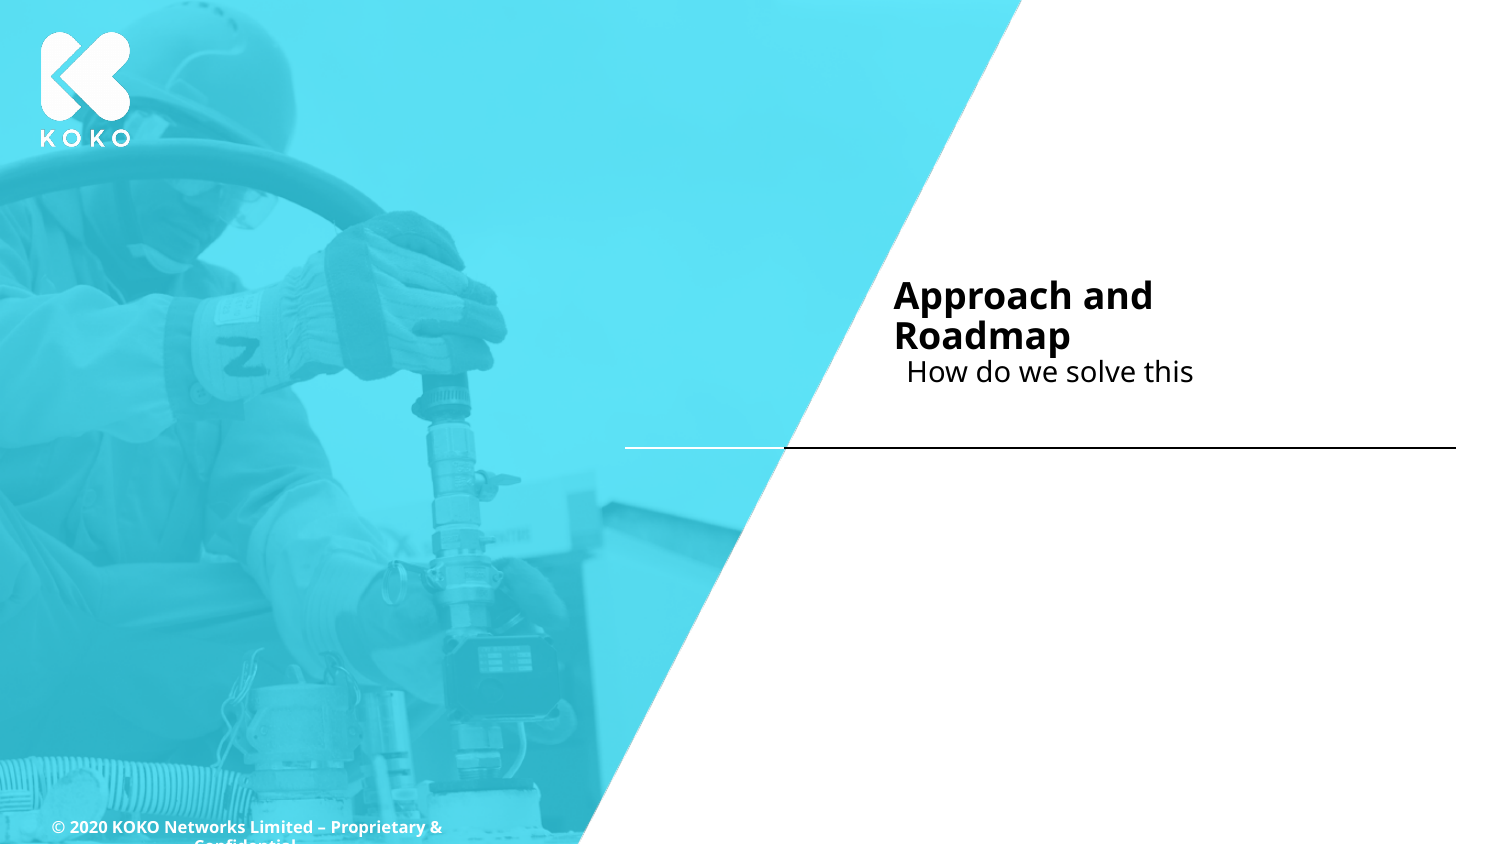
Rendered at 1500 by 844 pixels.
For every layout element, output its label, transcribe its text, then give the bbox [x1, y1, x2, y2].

title Approach and Roadmap [882, 282, 1353, 352]
subtitle How do we solve this [895, 351, 1366, 421]
picture [0, 0, 1500, 844]
